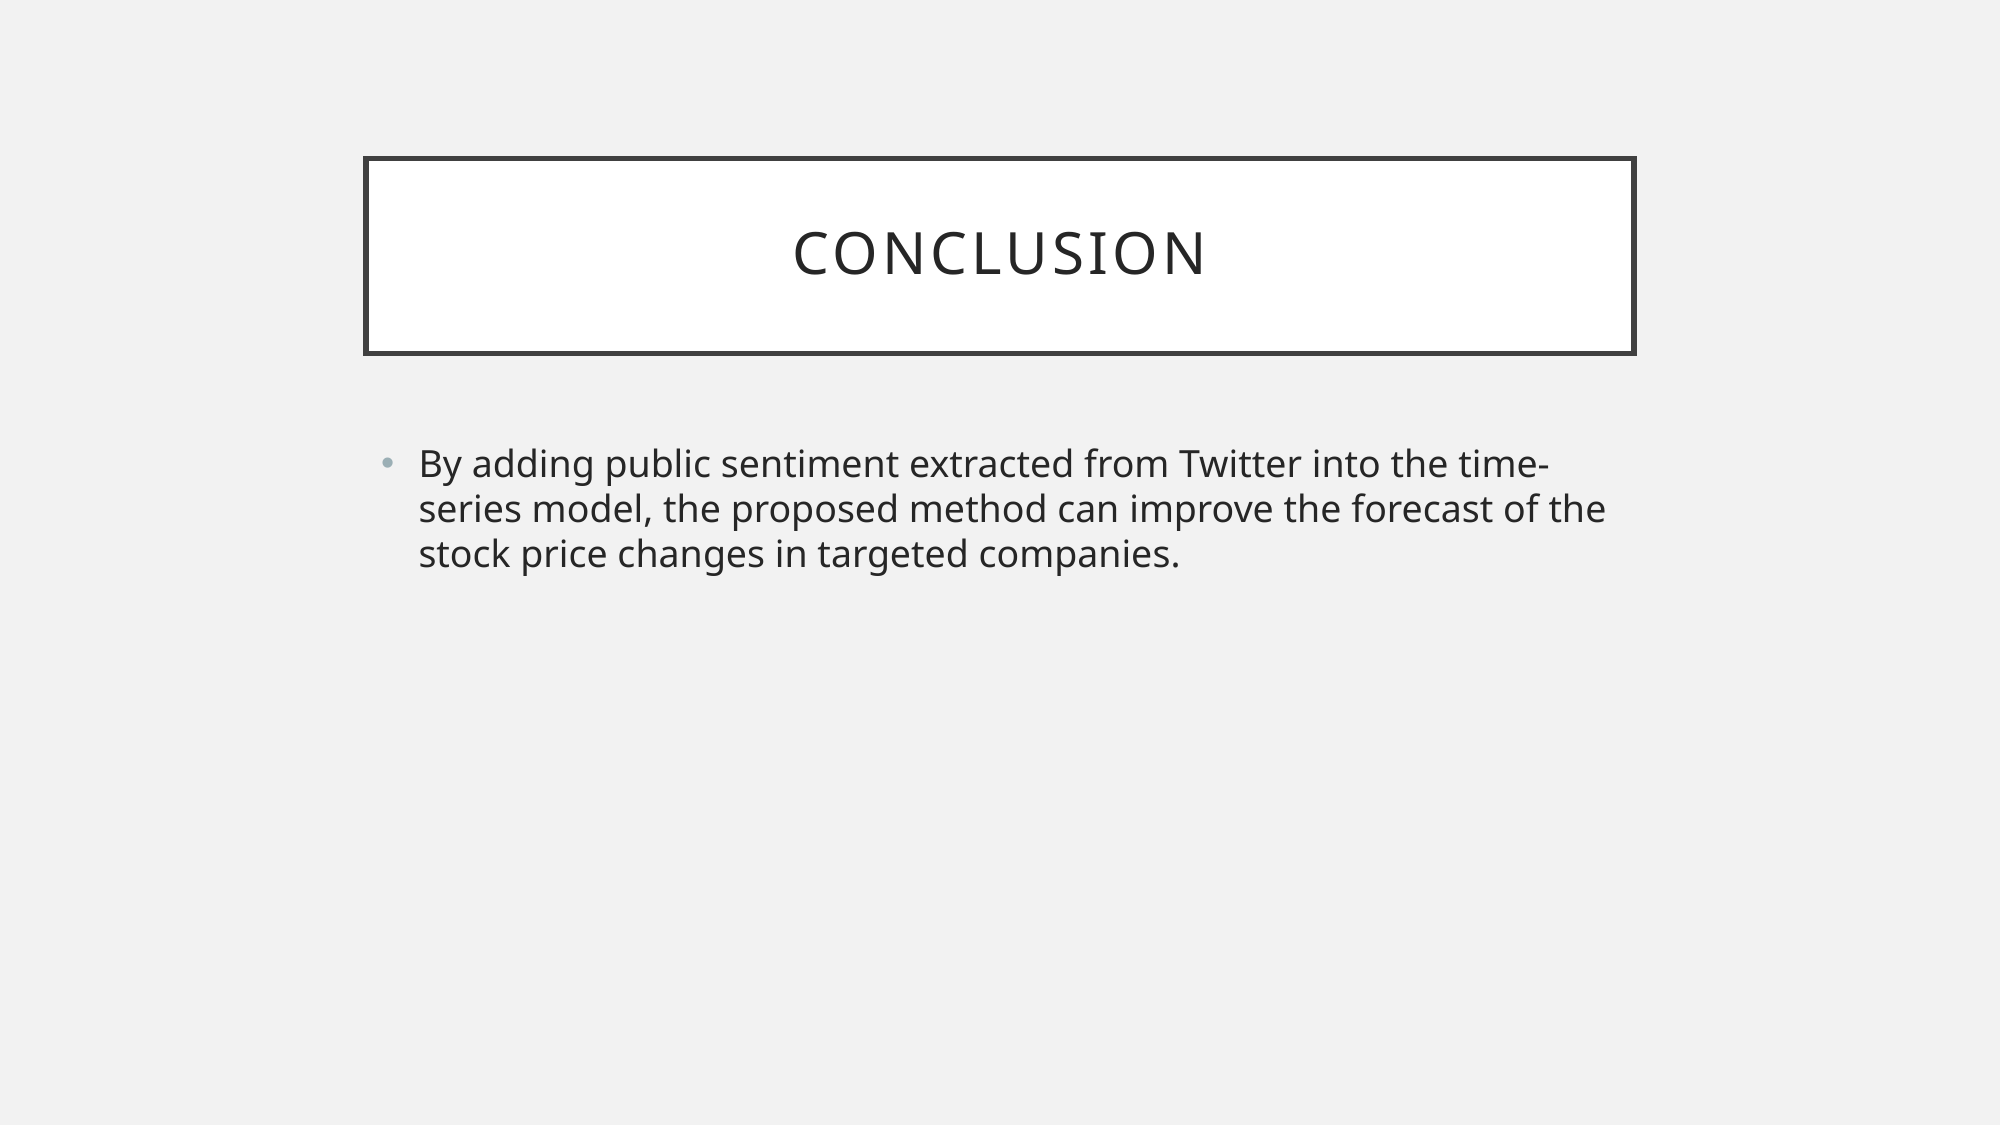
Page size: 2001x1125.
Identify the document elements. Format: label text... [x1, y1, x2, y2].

title conclusion [363, 156, 1637, 356]
list By adding public sentiment extracted from Twitter into the time-series model, the proposed method can improve the forecast of the stock price changes in targeted companies. [366, 432, 1634, 942]
